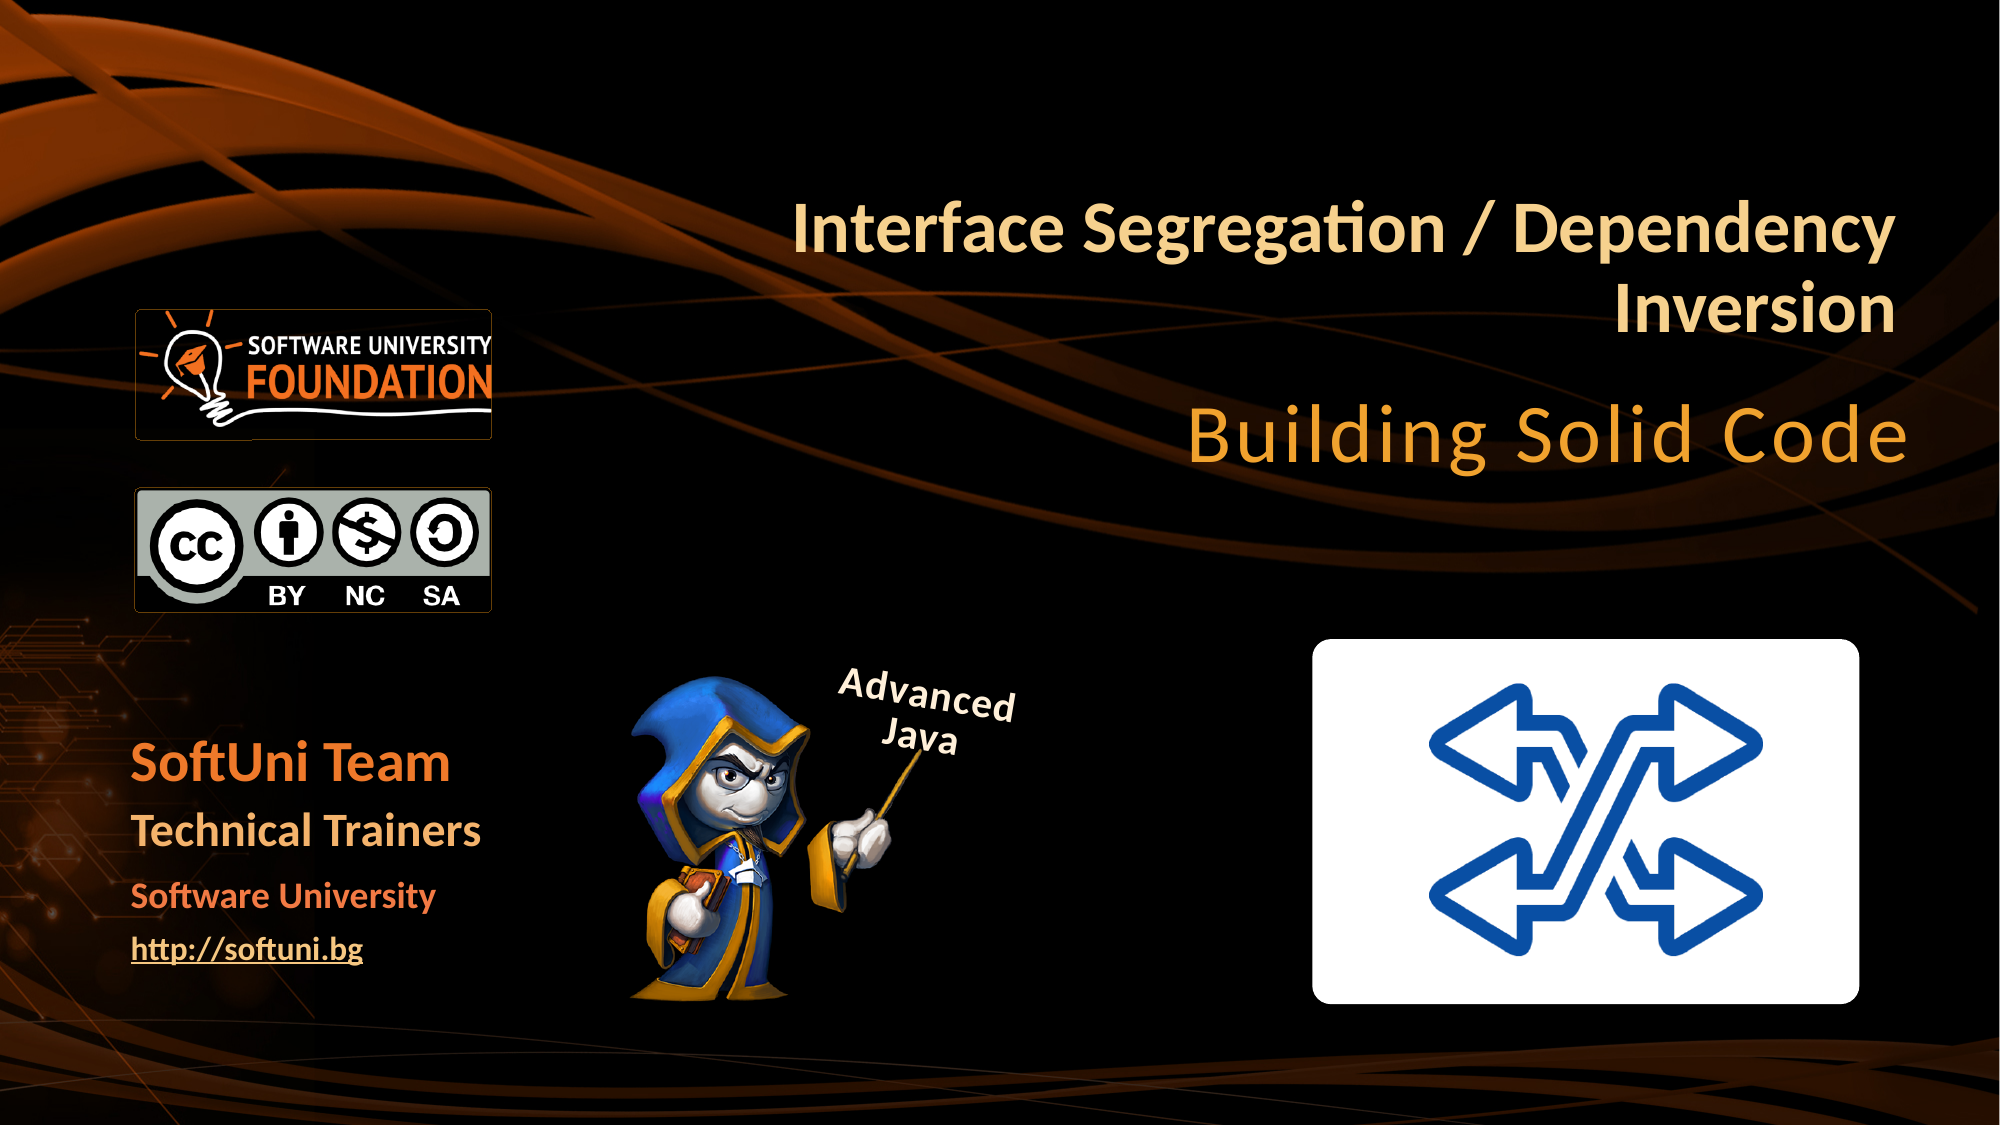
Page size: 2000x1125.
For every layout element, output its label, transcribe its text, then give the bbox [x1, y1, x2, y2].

title Interface Segregation / Dependency Inversion [612, 187, 1898, 350]
list http://softuni.bg [124, 918, 624, 973]
list SoftUni Team [124, 712, 624, 789]
subtitle Building Solid Code [612, 374, 1910, 503]
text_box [1312, 639, 1860, 1005]
list Technical Trainers [124, 789, 624, 862]
list Software University [124, 862, 624, 918]
picture [0, 0, 2000, 1125]
text_box Advanced Java [825, 650, 1037, 784]
